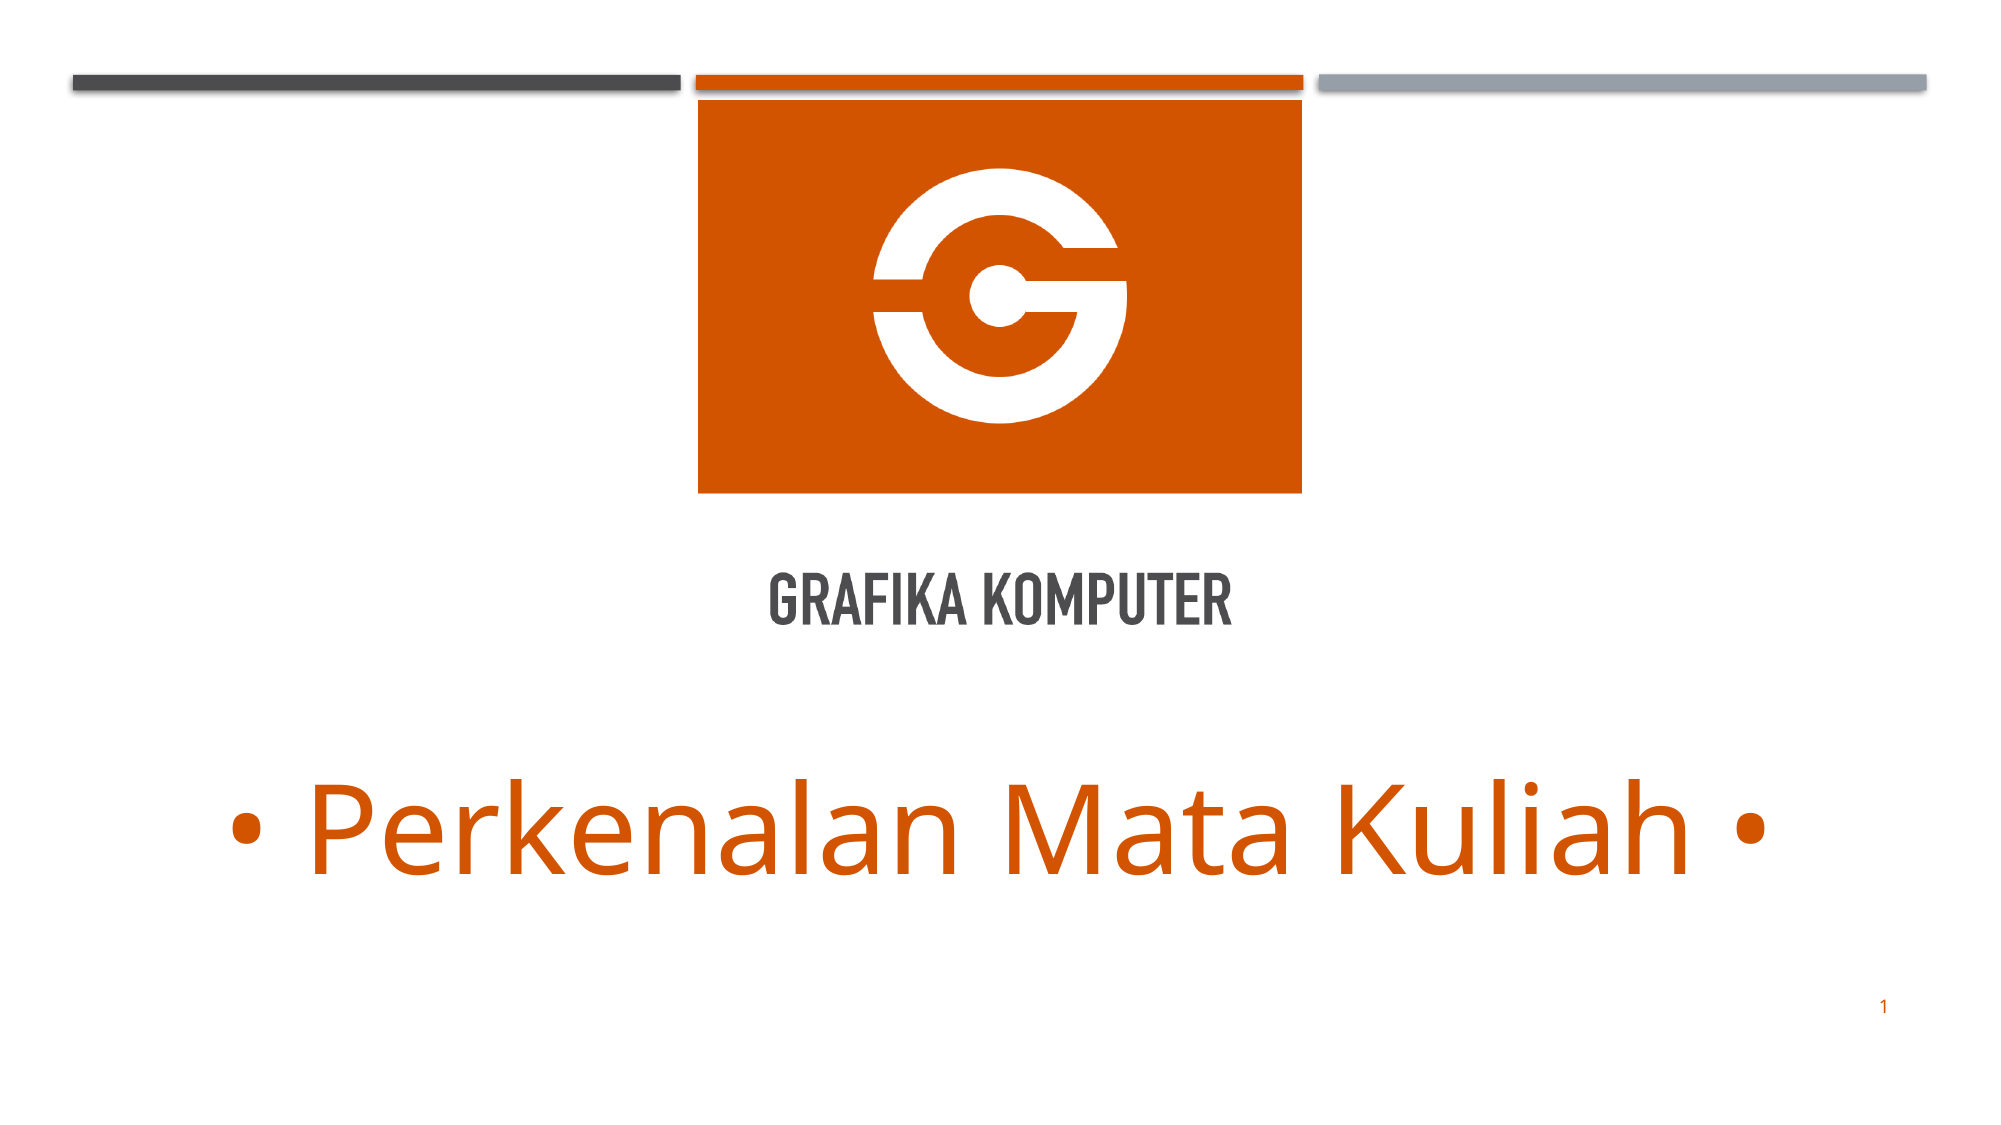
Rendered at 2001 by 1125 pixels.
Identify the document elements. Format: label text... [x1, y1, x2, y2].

slide_number 1 [1732, 977, 1905, 1037]
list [697, 99, 1303, 705]
text_box • Perkenalan Mata Kuliah • [75, 742, 1925, 907]
